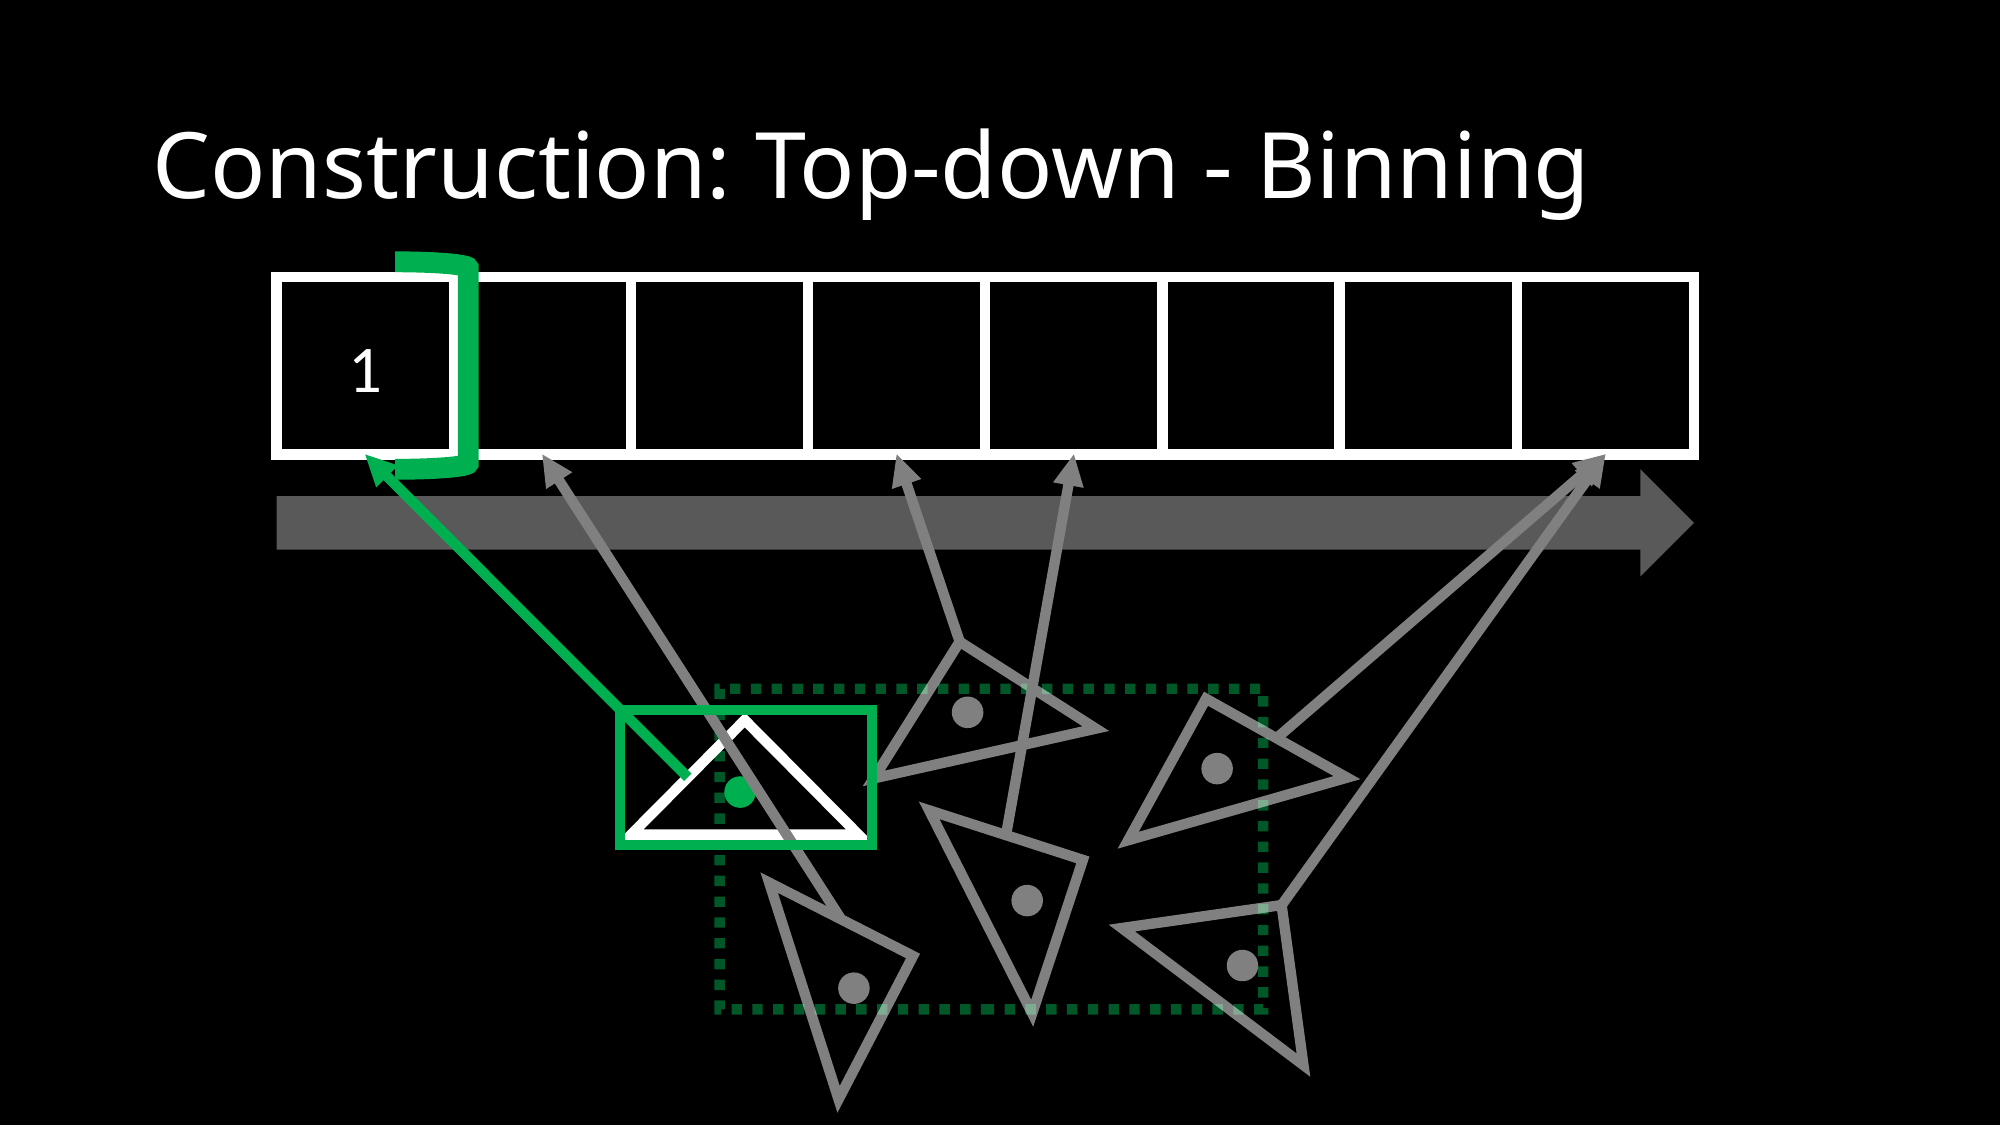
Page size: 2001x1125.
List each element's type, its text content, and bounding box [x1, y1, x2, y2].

text_box [1074, 713, 1099, 735]
text_box [719, 920, 808, 1010]
text_box [1161, 276, 1339, 455]
text_box [630, 276, 807, 454]
text_box [1606, 466, 1696, 579]
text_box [1281, 739, 1606, 905]
text_box [1516, 276, 1695, 455]
text_box [1016, 688, 1264, 1010]
text_box [1119, 904, 1305, 1068]
text_box [469, 276, 630, 454]
text_box [873, 641, 1006, 780]
text_box [1074, 495, 1276, 551]
text_box [842, 688, 928, 776]
text_box [1339, 276, 1516, 454]
text_box [842, 751, 1028, 1010]
text_box [1126, 697, 1281, 842]
text_box [960, 495, 1006, 551]
text_box [927, 808, 1085, 1016]
text_box [807, 276, 984, 455]
text_box [984, 276, 1161, 455]
text_box [842, 709, 873, 846]
text_box [395, 261, 469, 454]
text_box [365, 454, 542, 778]
text_box [842, 495, 896, 551]
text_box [896, 454, 960, 642]
text_box [1011, 884, 1044, 917]
text_box [780, 919, 915, 1102]
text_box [1276, 454, 1606, 739]
title Construction: Top-down - Binning [137, 59, 1863, 278]
text_box 1 [276, 276, 395, 455]
text_box [1201, 752, 1233, 785]
text_box [1226, 949, 1259, 982]
text_box [838, 972, 870, 1004]
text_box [542, 454, 842, 920]
text_box [951, 696, 984, 729]
text_box [275, 495, 365, 551]
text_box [1006, 454, 1074, 836]
